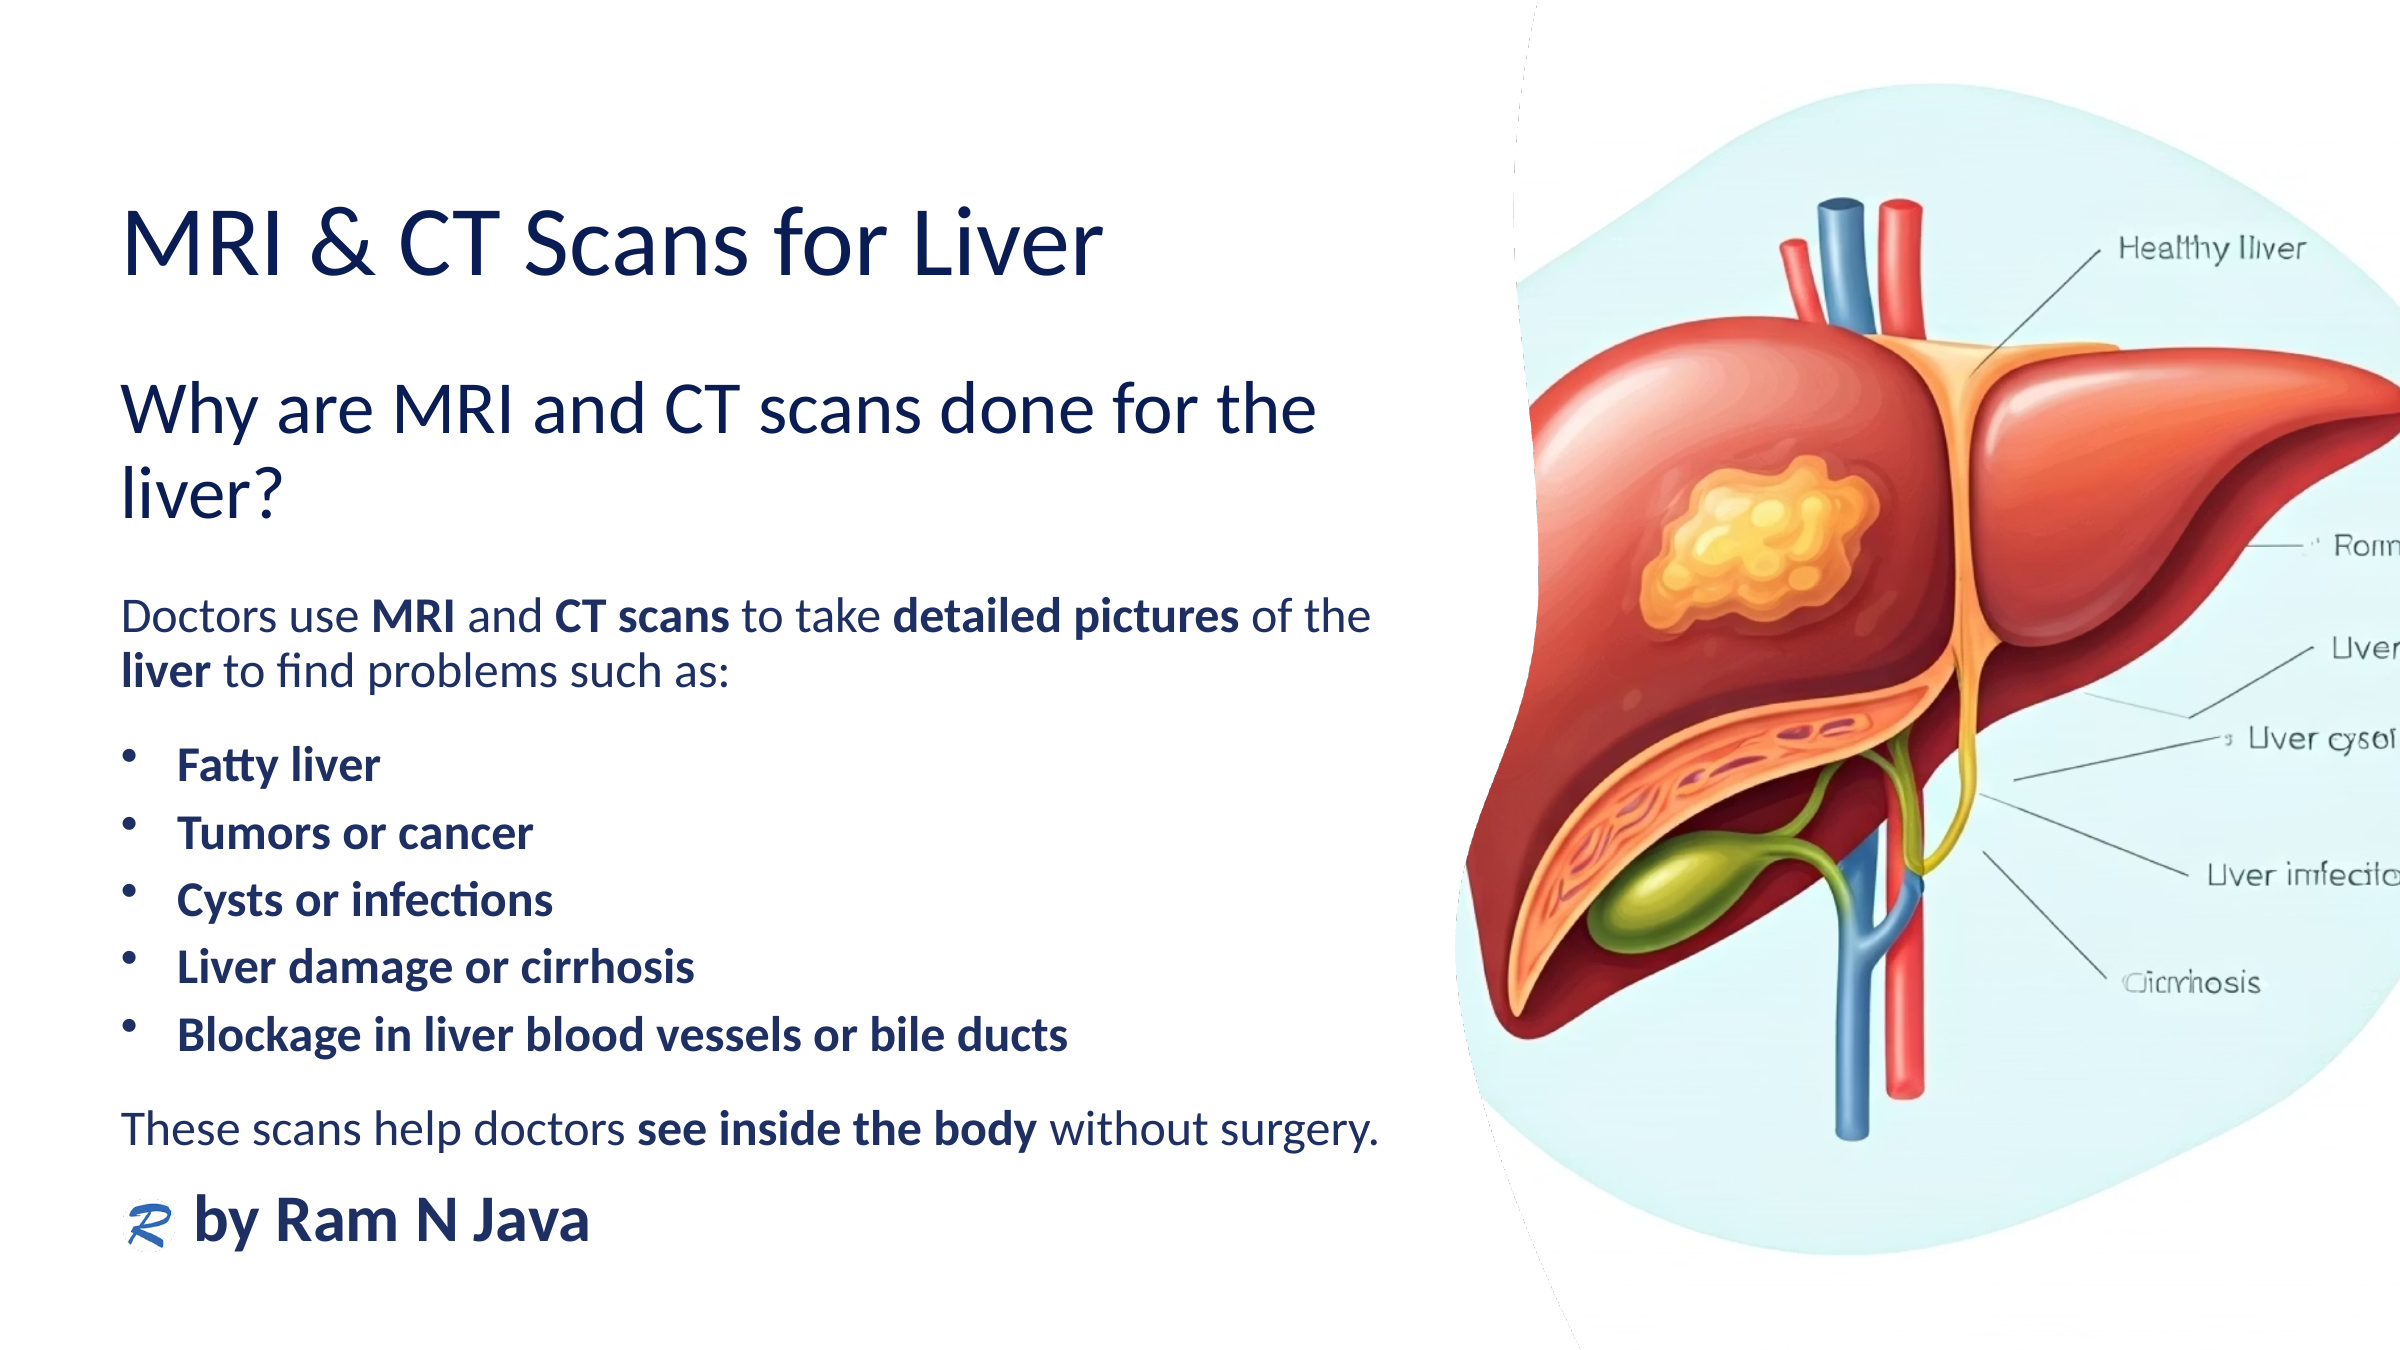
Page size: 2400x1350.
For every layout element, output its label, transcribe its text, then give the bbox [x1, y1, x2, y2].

picture [1454, 0, 2400, 1350]
text_box Why are MRI and CT scans done for the liver? [120, 362, 1379, 536]
text_box Doctors use MRI and CT scans to take detailed pictures of the liver to find problems such as: [120, 587, 1379, 698]
picture [122, 1198, 175, 1252]
text_box These scans help doctors see inside the body without surgery. [120, 1100, 1379, 1156]
text_box Liver damage or cirrhosis [120, 938, 1379, 995]
text_box by Ram N Java [193, 1194, 480, 1255]
text_box Fatty liver [120, 736, 1379, 792]
text_box MRI & CT Scans for Liver [120, 187, 1379, 288]
text_box Cysts or infections [120, 871, 1379, 927]
text_box Blockage in liver blood vessels or bile ducts [120, 1006, 1379, 1062]
text_box Tumors or cancer [120, 804, 1379, 860]
